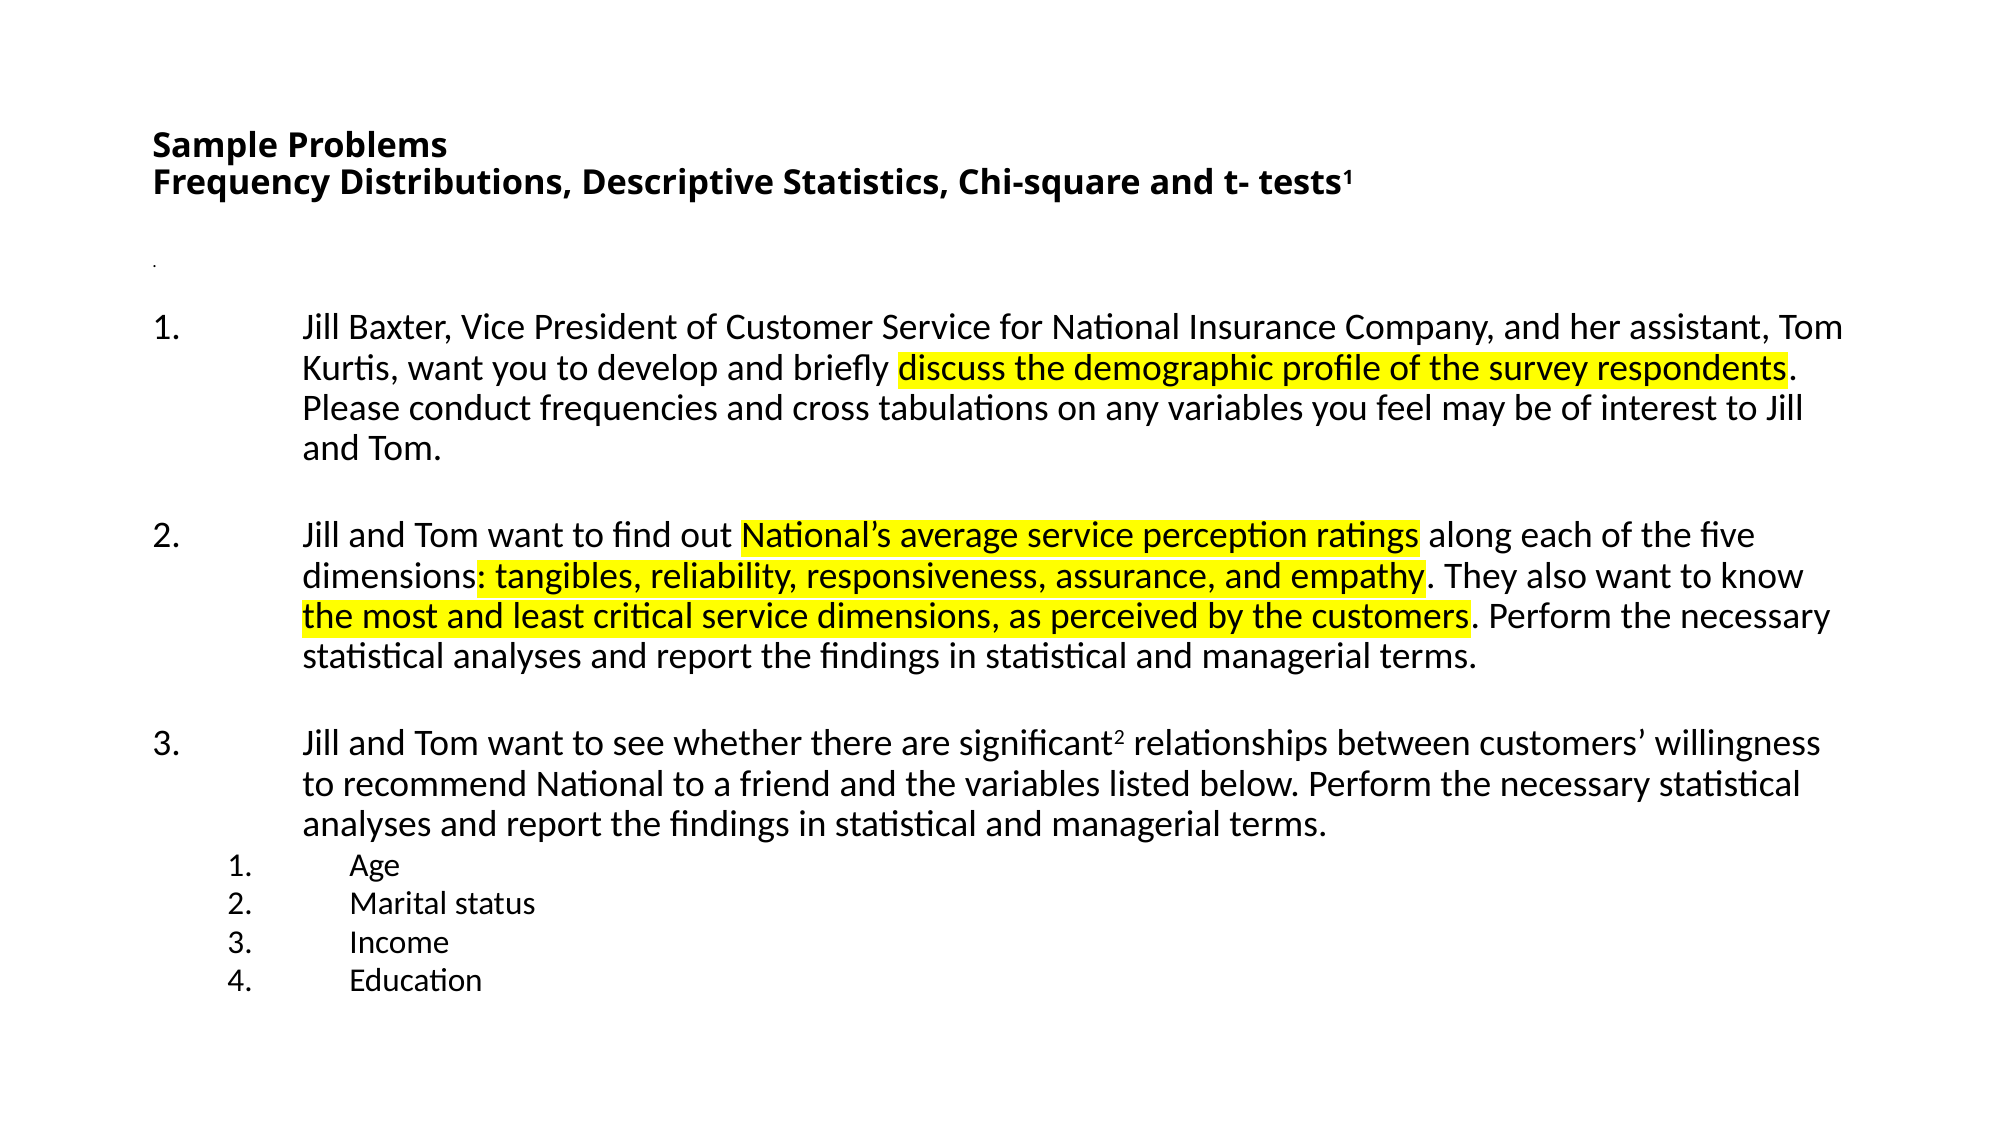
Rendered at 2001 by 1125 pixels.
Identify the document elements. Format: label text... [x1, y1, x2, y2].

title Sample Problems Frequency Distributions, Descriptive Statistics, Chi-square and t- tests1 [137, 59, 1863, 224]
list . Jill Baxter, Vice President of Customer Service for National Insurance Company, and her assistant, Tom Kurtis, want you to develop and briefly discuss the demographic profile of the survey respondents. Please conduct frequencies and cross tabulations on any variables you feel may be of interest to Jill and Tom. Jill and Tom want to find out National’s average service perception ratings along each of the five dimensions: tangibles, reliability, responsiveness, assurance, and empathy. They also want to know the most and least critical service dimensions, as perceived by the customers. Perform the necessary statistical analyses and report the findings in statistical and managerial terms. Jill and Tom want to see whether there are significant2 relationships between customers’ willingness to recommend National to a friend and the variables listed below. Perform the necessary statistical analyses and report the findings in statistical and managerial terms. Age Marital status Income Education [137, 224, 1863, 1066]
